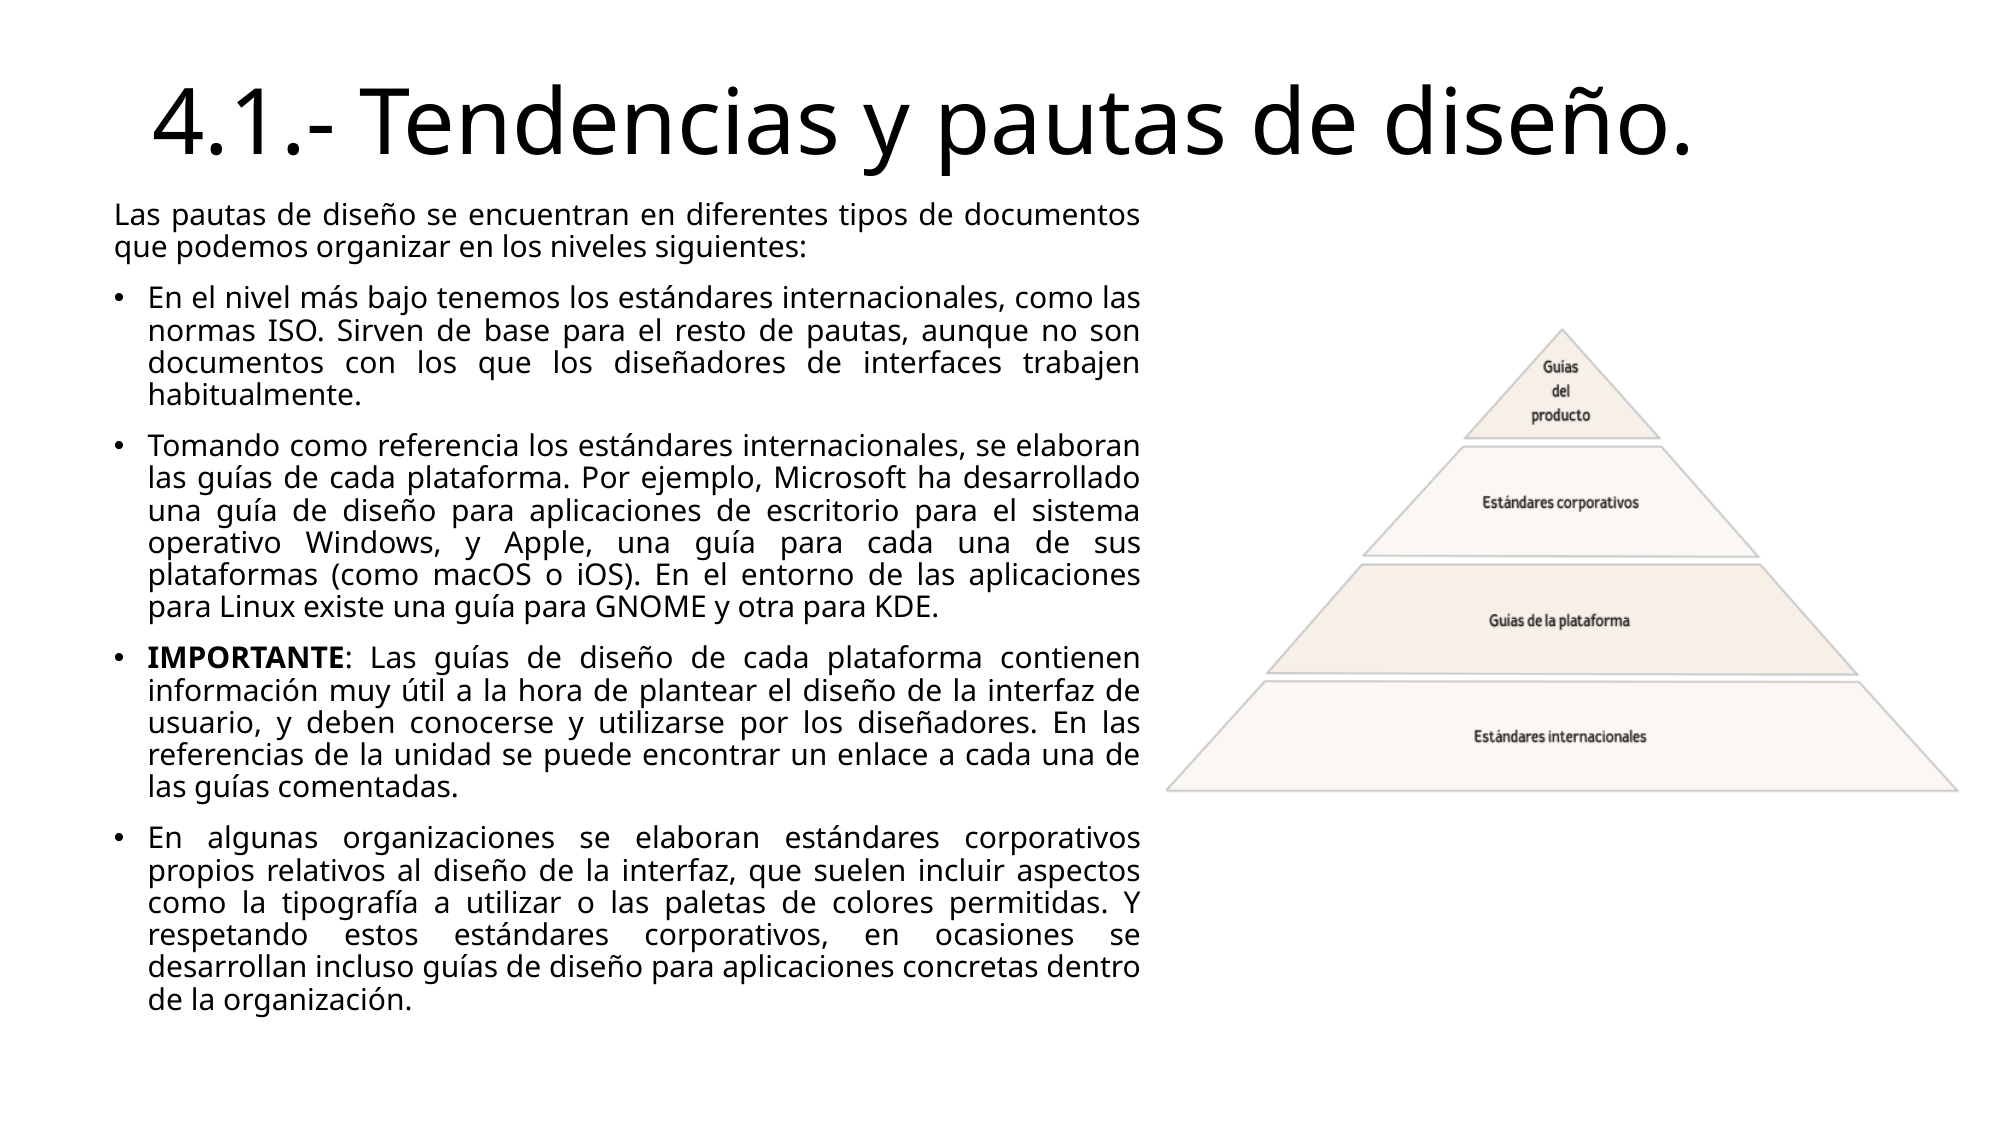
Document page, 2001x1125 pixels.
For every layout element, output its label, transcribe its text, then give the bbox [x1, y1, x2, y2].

picture [1156, 319, 1973, 806]
list Las pautas de diseño se encuentran en diferentes tipos de documentos que podemos organizar en los niveles siguientes: En el nivel más bajo tenemos los estándares internacionales, como las normas ISO. Sirven de base para el resto de pautas, aunque no son documentos con los que los diseñadores de interfaces trabajen habitualmente. Tomando como referencia los estándares internacionales, se elaboran las guías de cada plataforma. Por ejemplo, Microsoft ha desarrollado una guía de diseño para aplicaciones de escritorio para el sistema operativo Windows, y Apple, una guía para cada una de sus plataformas (como macOS o iOS). En el entorno de las aplicaciones para Linux existe una guía para GNOME y otra para KDE. IMPORTANTE: Las guías de diseño de cada plataforma contienen información muy útil a la hora de plantear el diseño de la interfaz de usuario, y deben conocerse y utilizarse por los diseñadores. En las referencias de la unidad se puede encontrar un enlace a cada una de las guías comentadas. En algunas organizaciones se elaboran estándares corporativos propios relativos al diseño de la interfaz, que suelen incluir aspectos como la tipografía a utilizar o las paletas de colores permitidas. Y respetando estos estándares corporativos, en ocasiones se desarrollan incluso guías de diseño para aplicaciones concretas dentro de la organización. [99, 192, 1157, 1041]
title 4.1.- Tendencias y pautas de diseño. [137, 16, 1863, 234]
